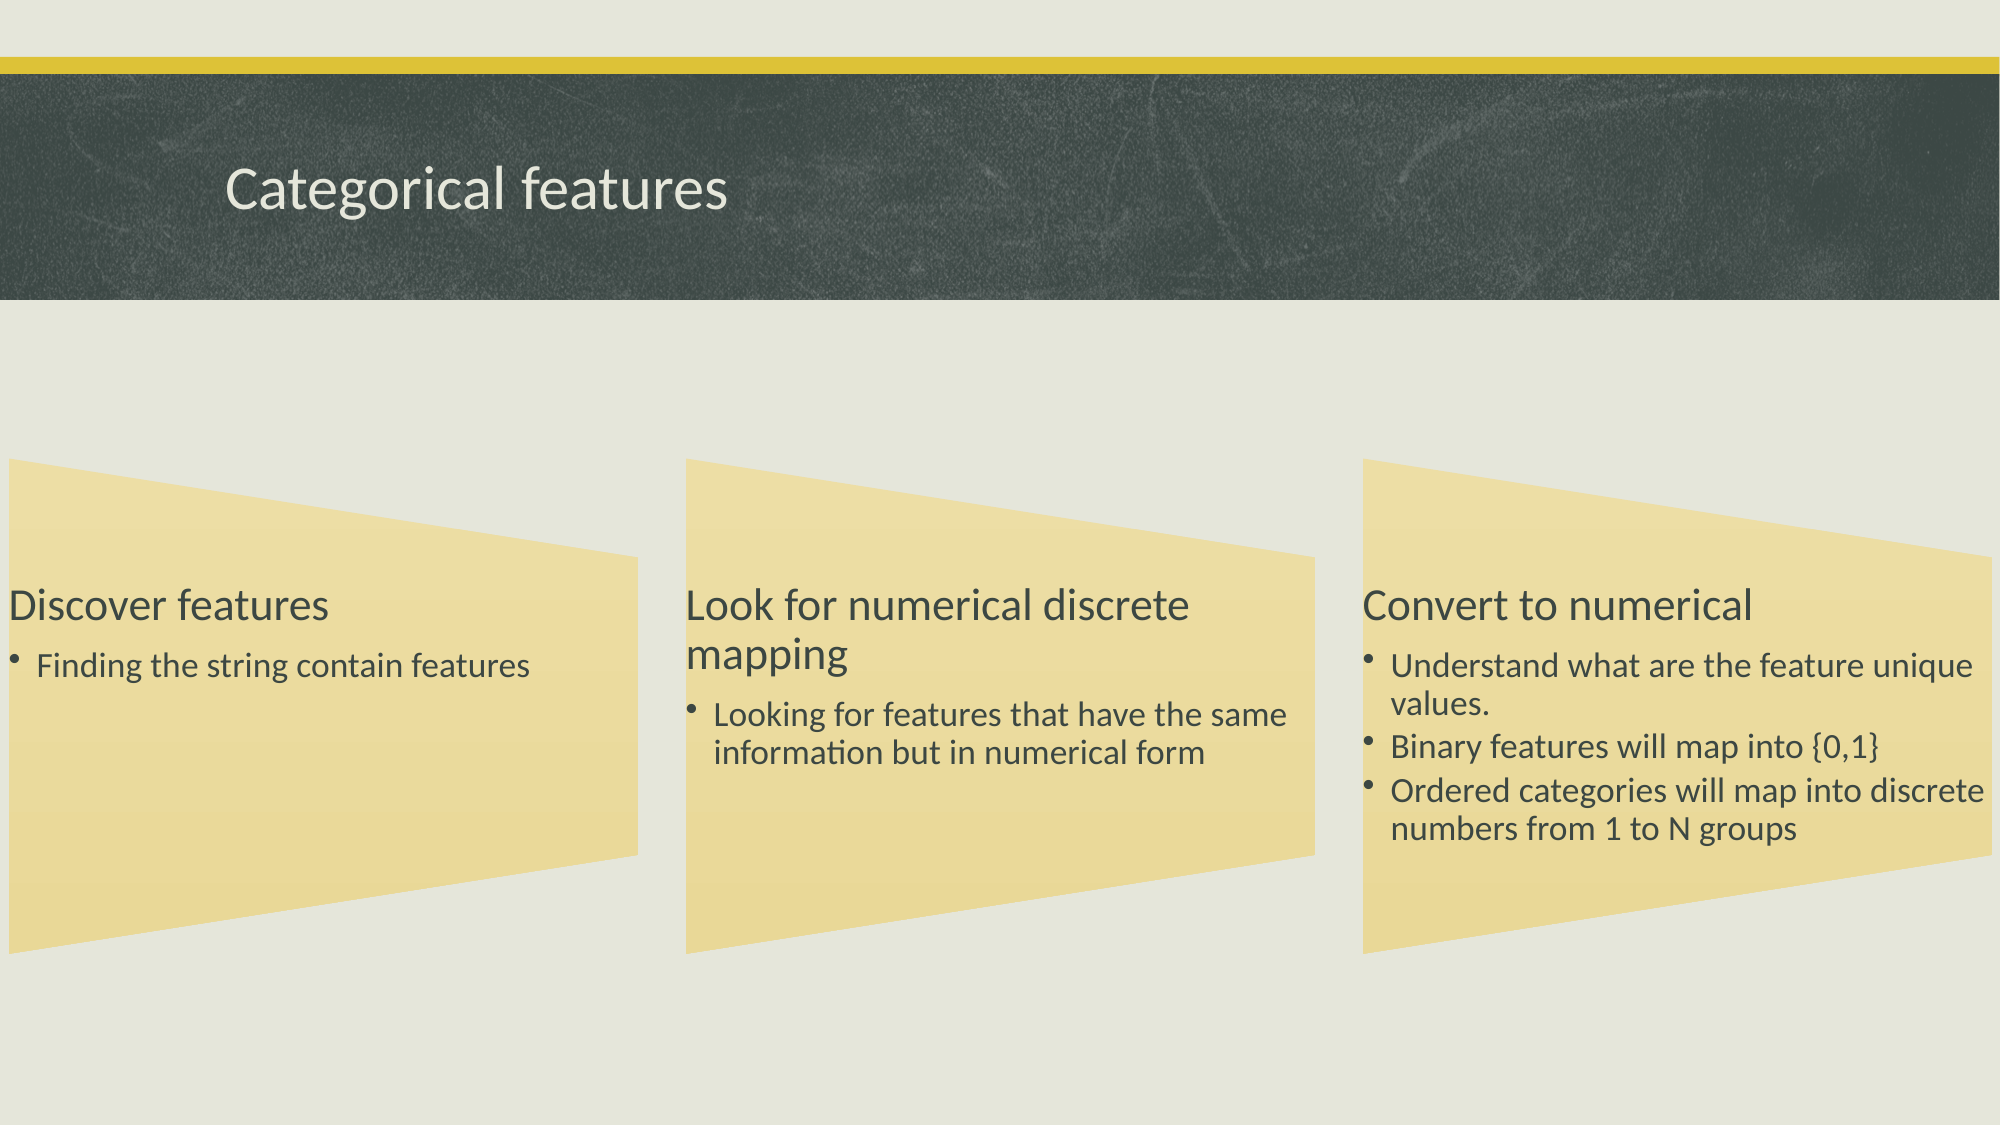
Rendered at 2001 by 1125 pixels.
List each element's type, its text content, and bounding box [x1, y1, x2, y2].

picture [0, 74, 2000, 300]
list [8, 458, 1993, 954]
title Categorical features [210, 76, 1790, 300]
